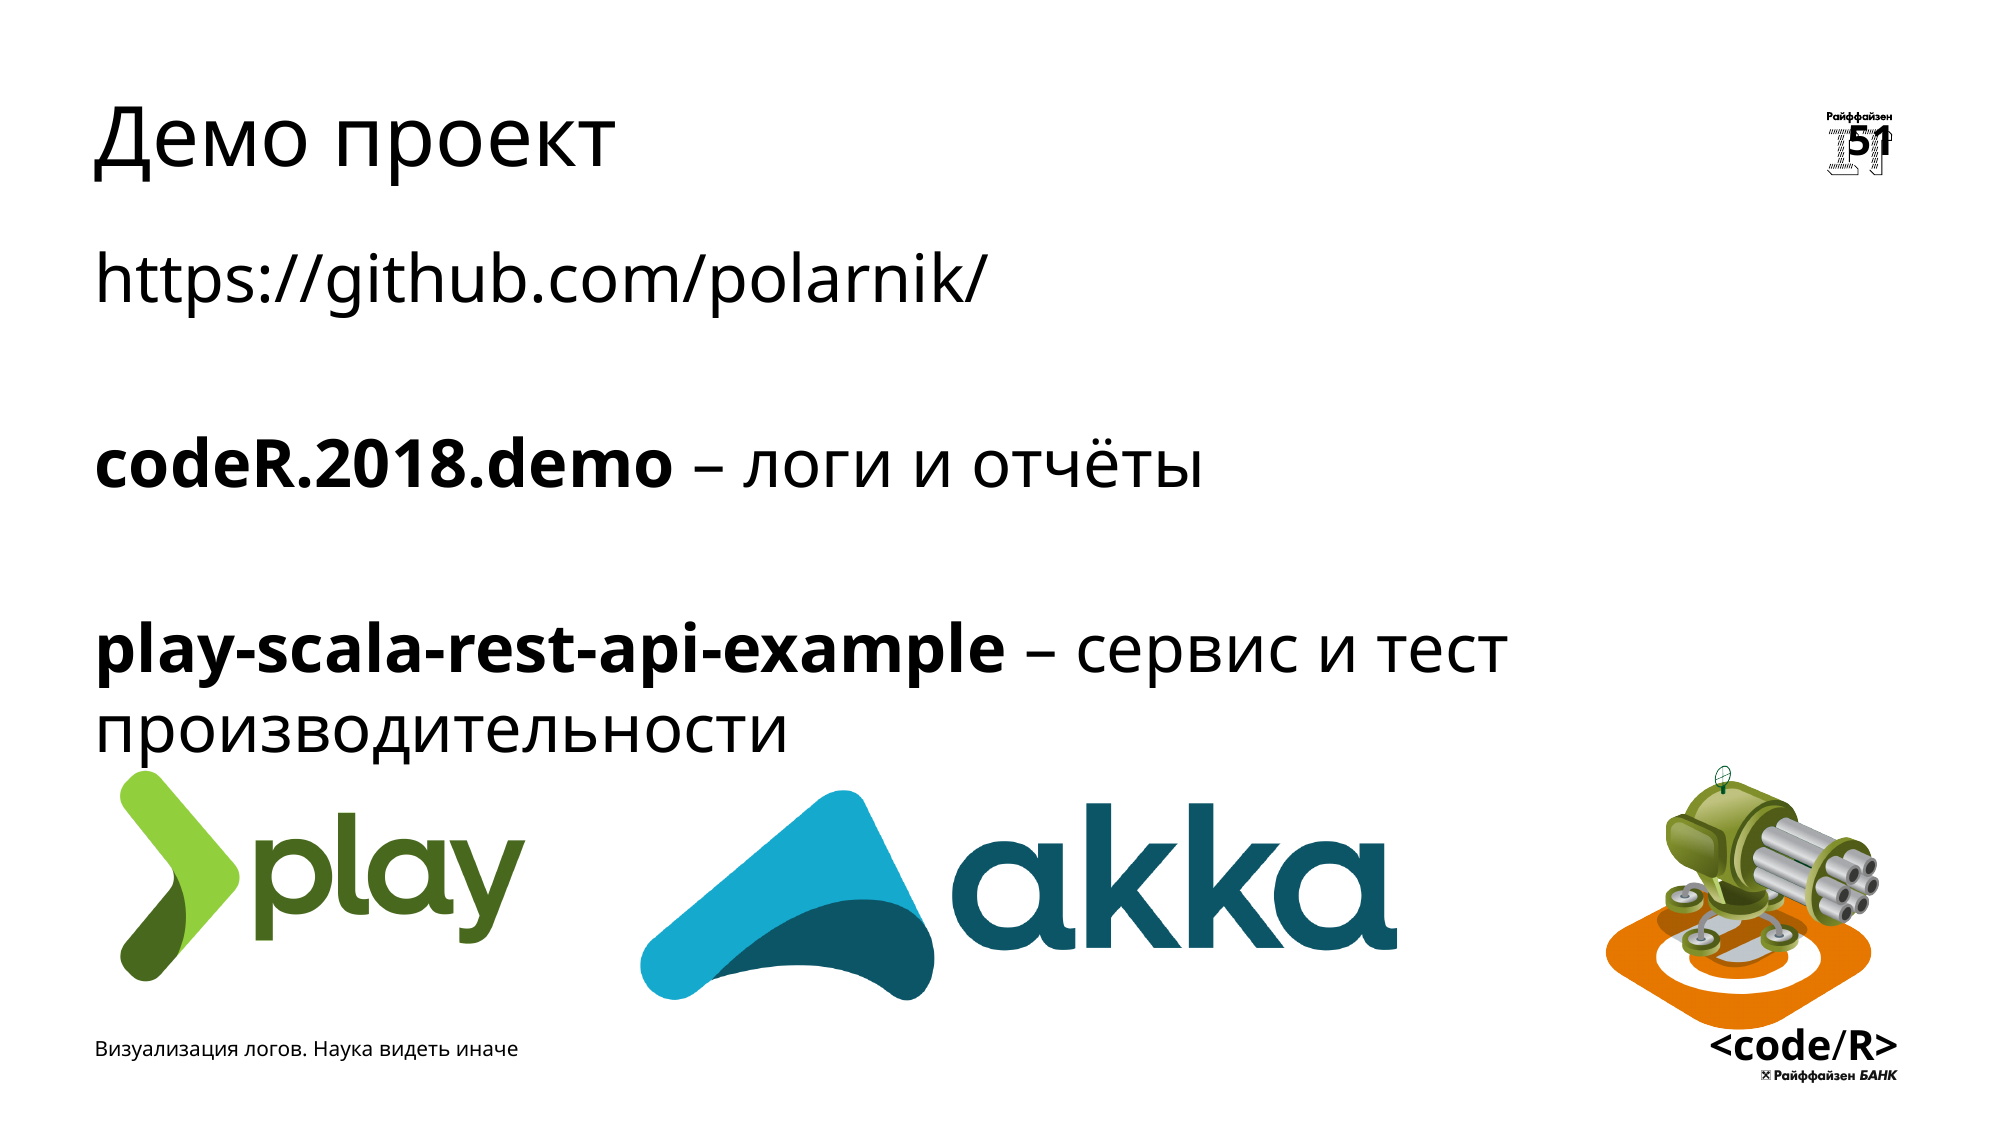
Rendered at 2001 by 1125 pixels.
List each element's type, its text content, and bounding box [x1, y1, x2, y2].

title Демо проект [94, 94, 1753, 189]
picture [1602, 759, 1886, 1033]
list https://github.com/polarnik/ codeR.2018.demo – логи и отчёты play-scala-rest-api-example – сервис и тест производительности [94, 236, 1897, 993]
picture [94, 759, 541, 993]
text_box 51 [1753, 94, 1896, 189]
footer Визуализация логов. Наука видеть иначе [94, 1033, 910, 1063]
picture [639, 789, 1398, 1002]
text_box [1631, 1011, 1914, 1083]
